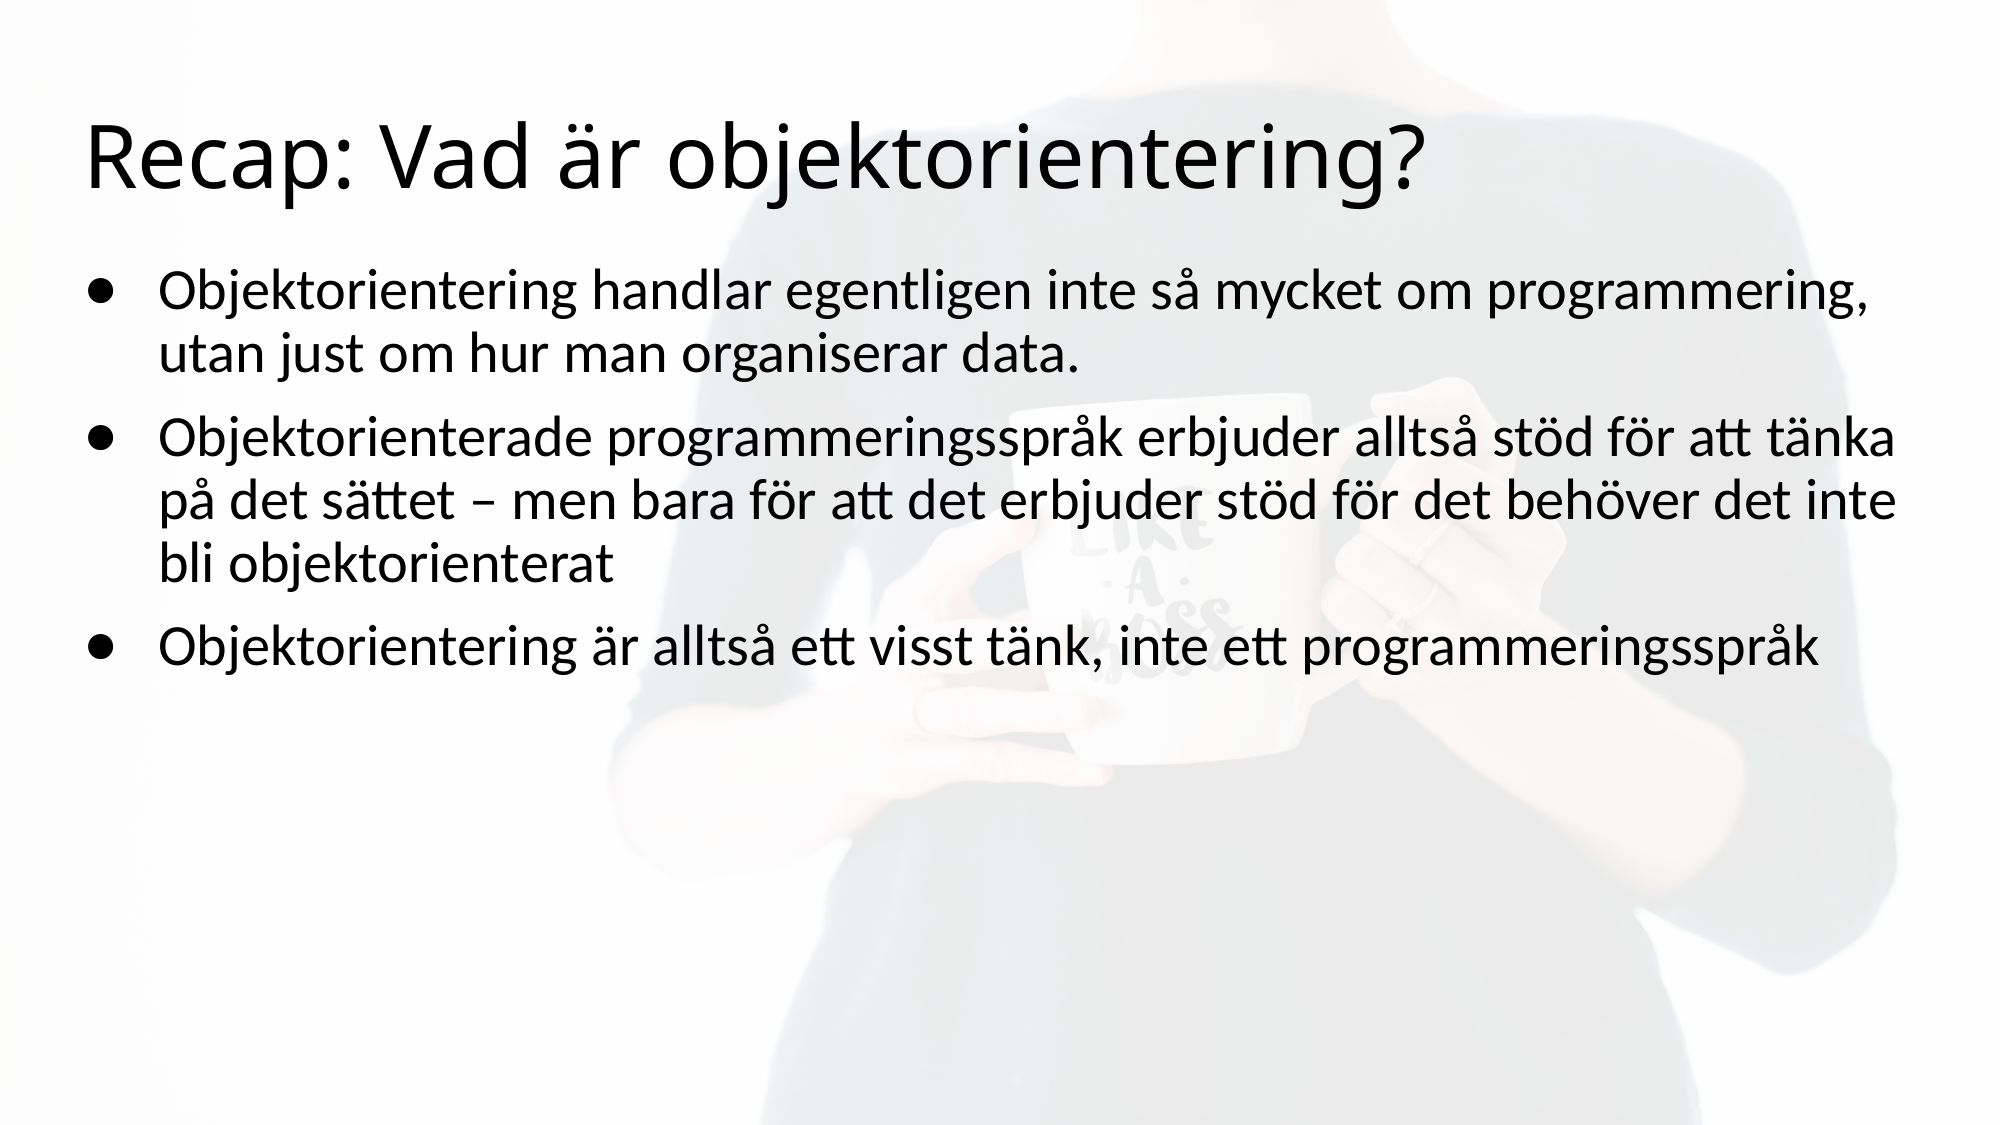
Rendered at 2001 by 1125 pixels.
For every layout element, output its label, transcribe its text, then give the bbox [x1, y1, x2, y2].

list Objektorientering handlar egentligen inte så mycket om programmering, utan just om hur man organiserar data. Objektorienterade programmeringsspråk erbjuder alltså stöd för att tänka på det sättet – men bara för att det erbjuder stöd för det behöver det inte bli objektorienterat Objektorientering är alltså ett visst tänk, inte ett programmeringsspråk [68, 252, 1932, 1000]
title Recap: Vad är objektorientering? [68, 97, 1932, 223]
